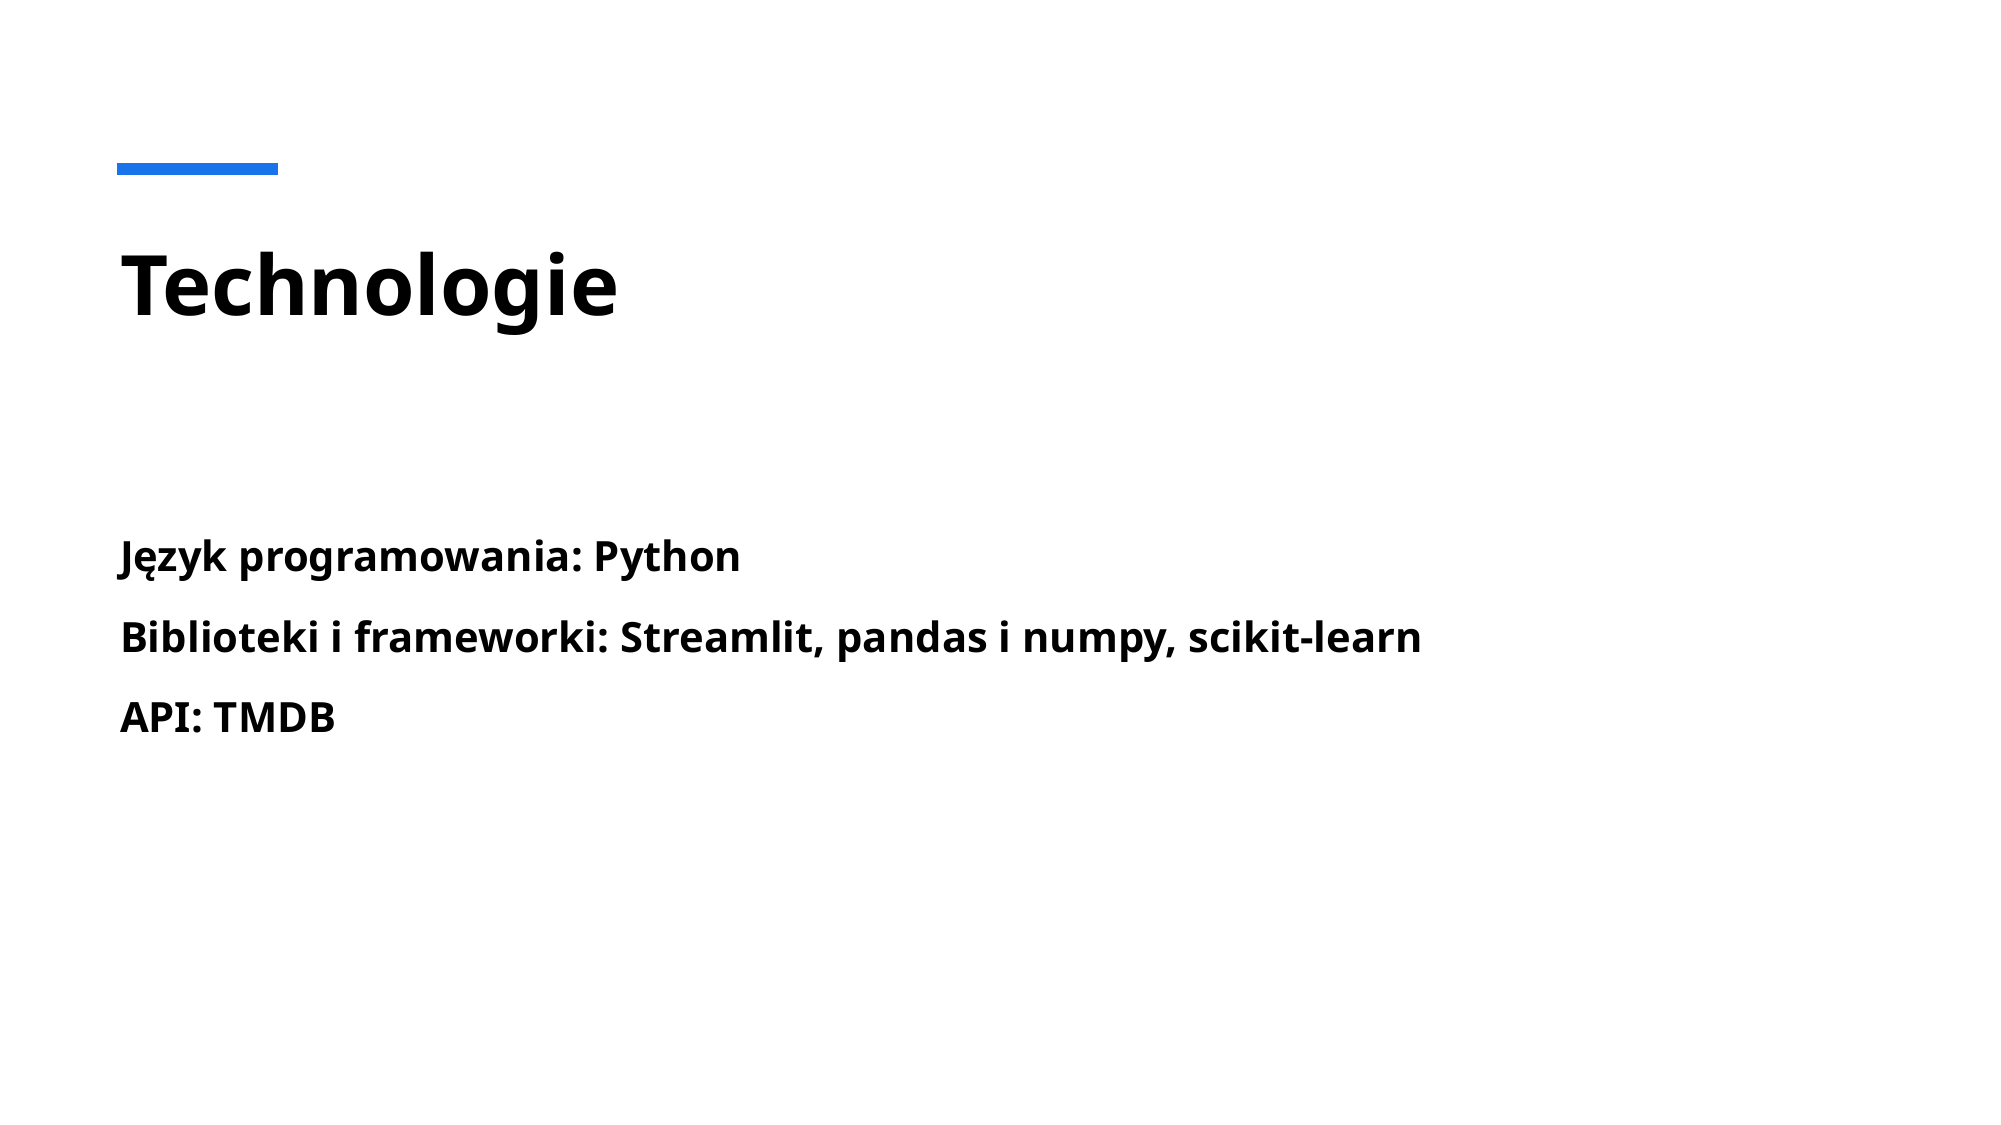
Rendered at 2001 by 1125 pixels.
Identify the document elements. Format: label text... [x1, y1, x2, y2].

list Język programowania: Python Biblioteki i frameworki: Streamlit, pandas i numpy, scikit-learn API: TMDB [105, 512, 1892, 1017]
title Technologie [105, 224, 1892, 405]
